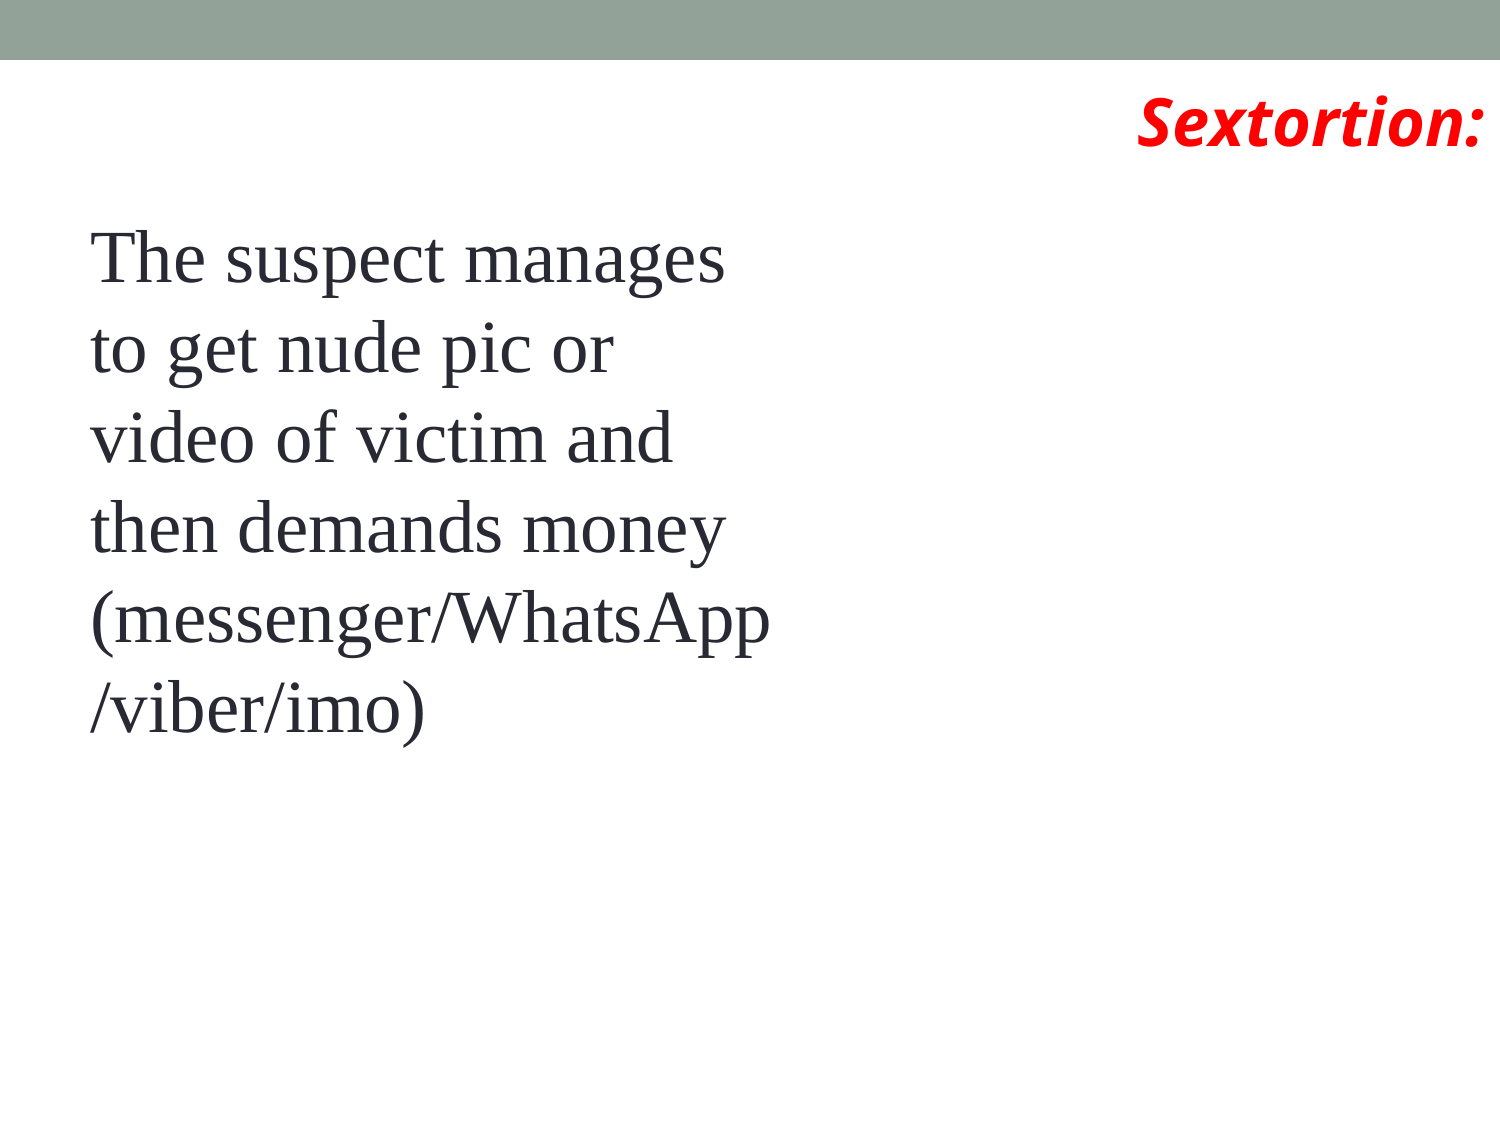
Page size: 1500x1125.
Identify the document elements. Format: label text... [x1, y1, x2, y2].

text_box Sextortion: [755, 72, 1500, 169]
list The suspect manages to get nude pic or video of victim and then demands money (messenger/WhatsApp/viber/imo) [75, 200, 797, 900]
